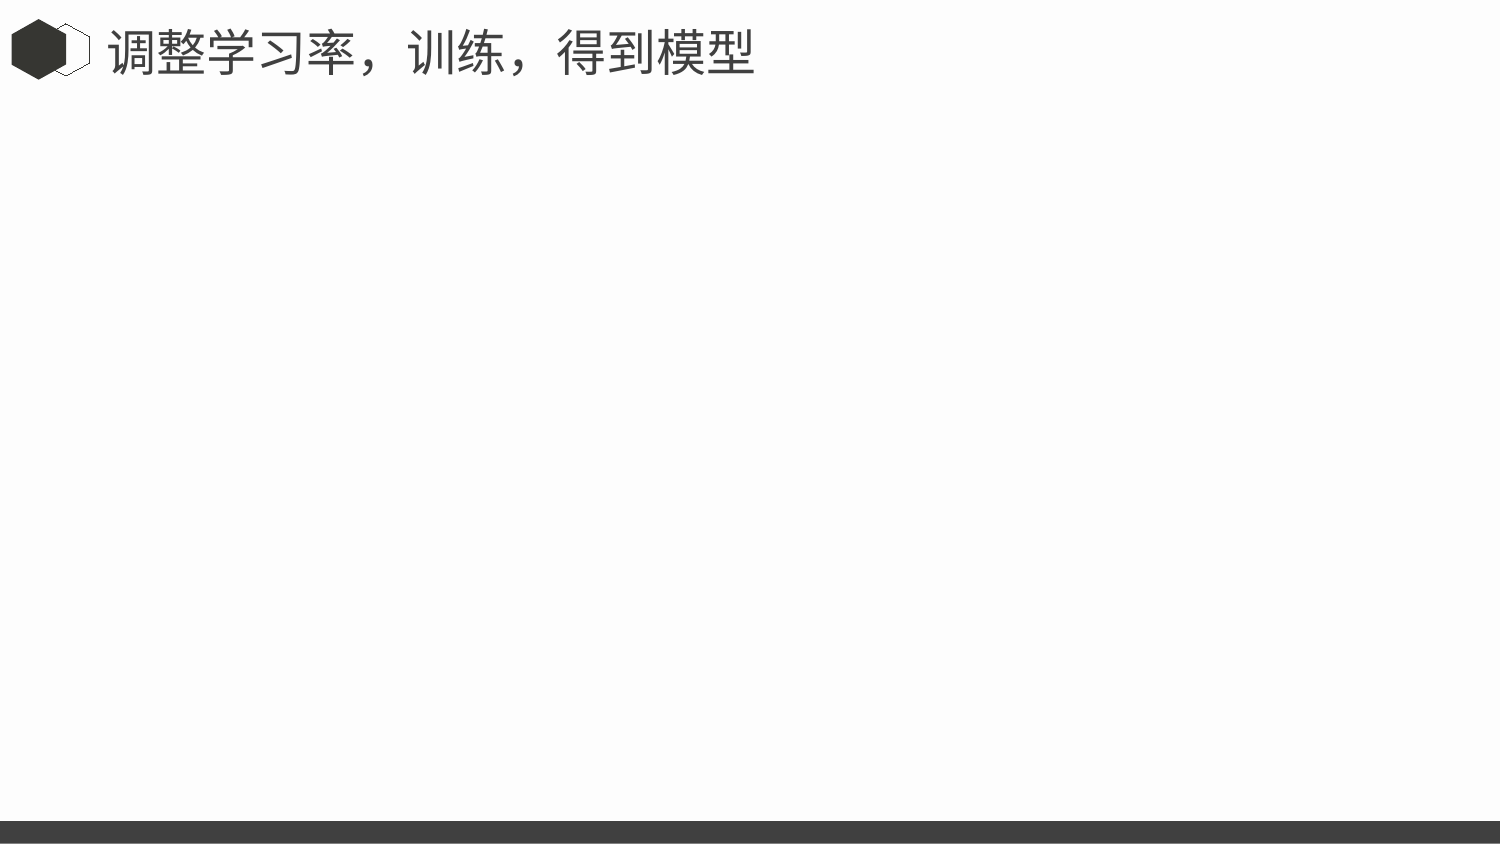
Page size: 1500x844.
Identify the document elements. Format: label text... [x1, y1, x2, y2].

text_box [11, 19, 90, 80]
text_box 调整学习率，训练，得到模型 [91, 14, 772, 90]
text_box [0, 821, 1500, 844]
